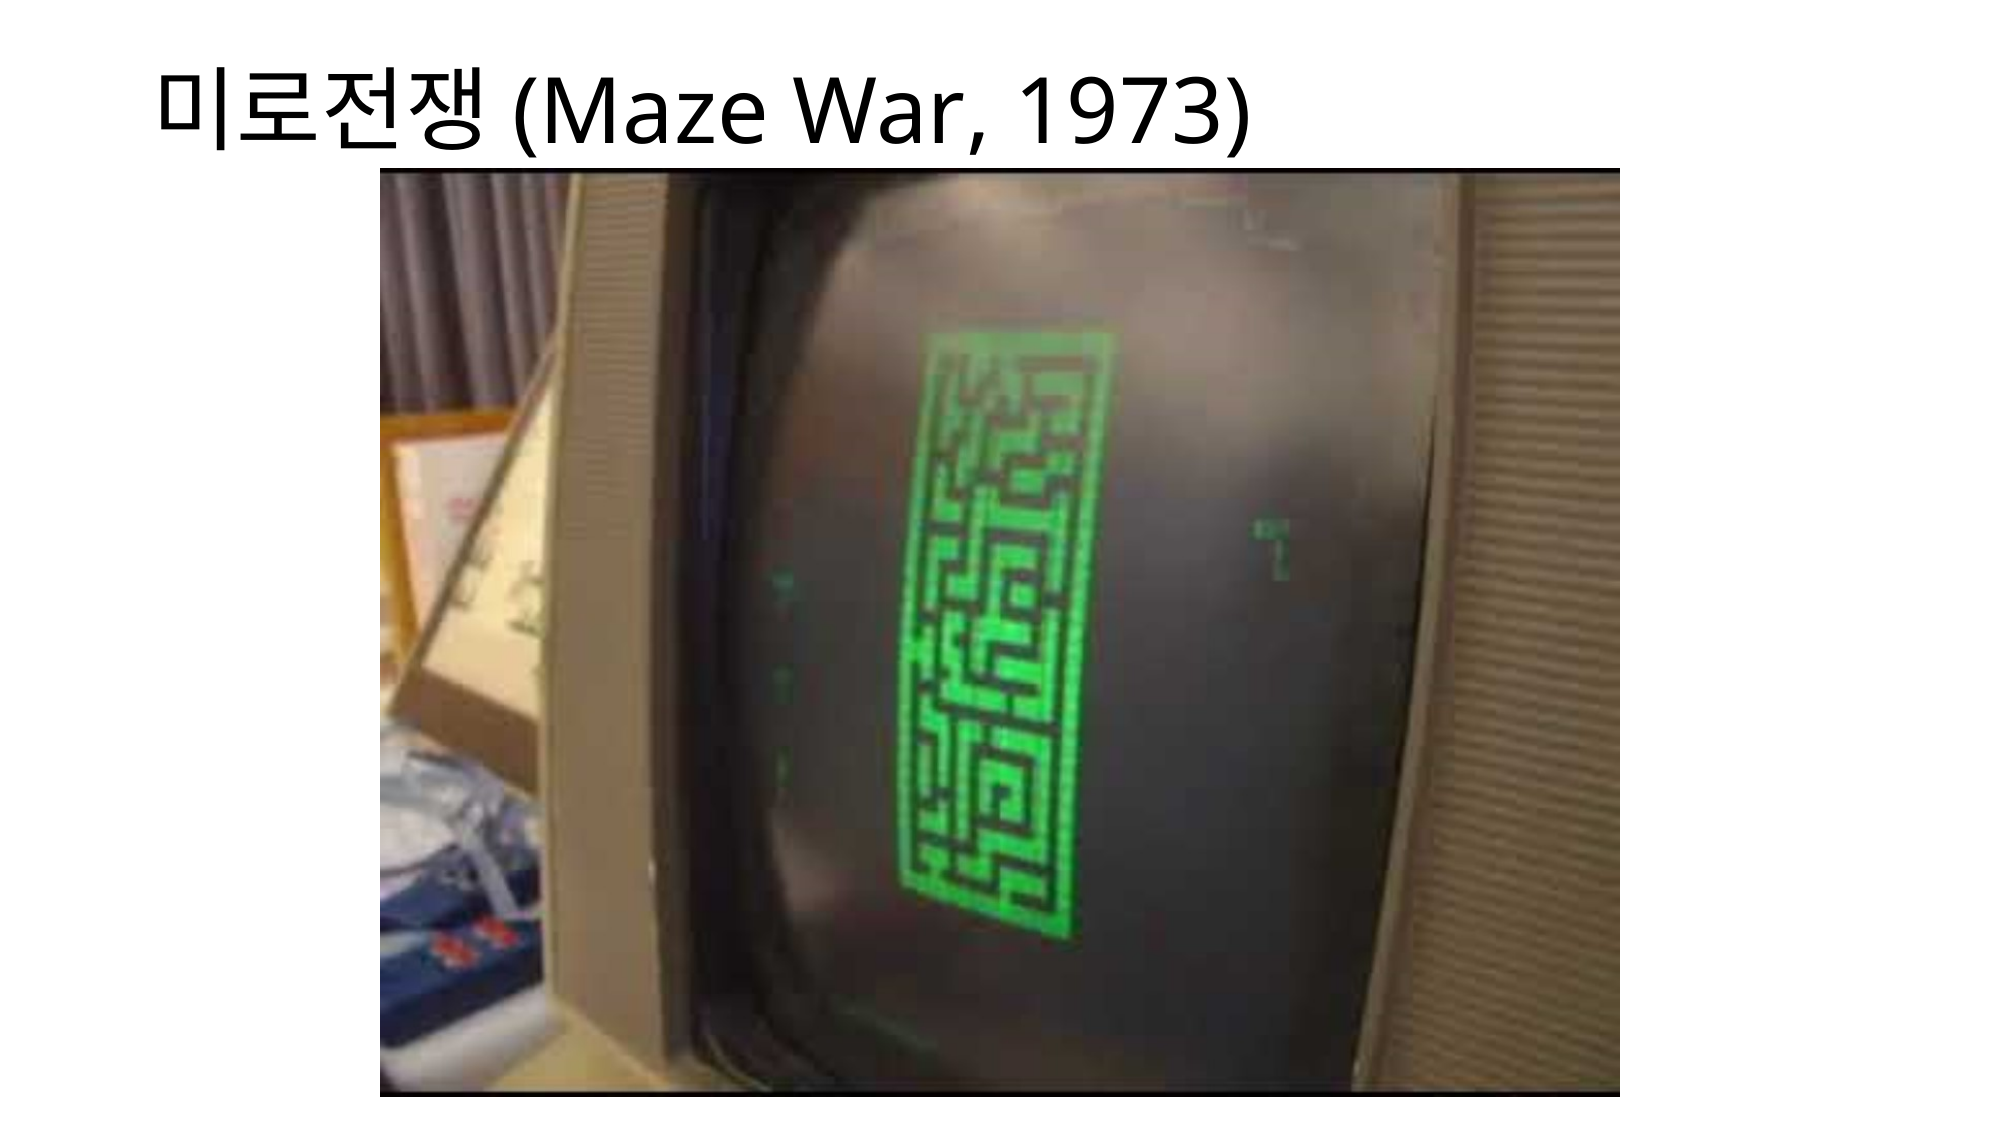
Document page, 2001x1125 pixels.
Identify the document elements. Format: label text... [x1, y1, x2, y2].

title 미로전쟁(Maze War, 1973) [137, 5, 1863, 223]
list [379, 166, 1621, 1098]
